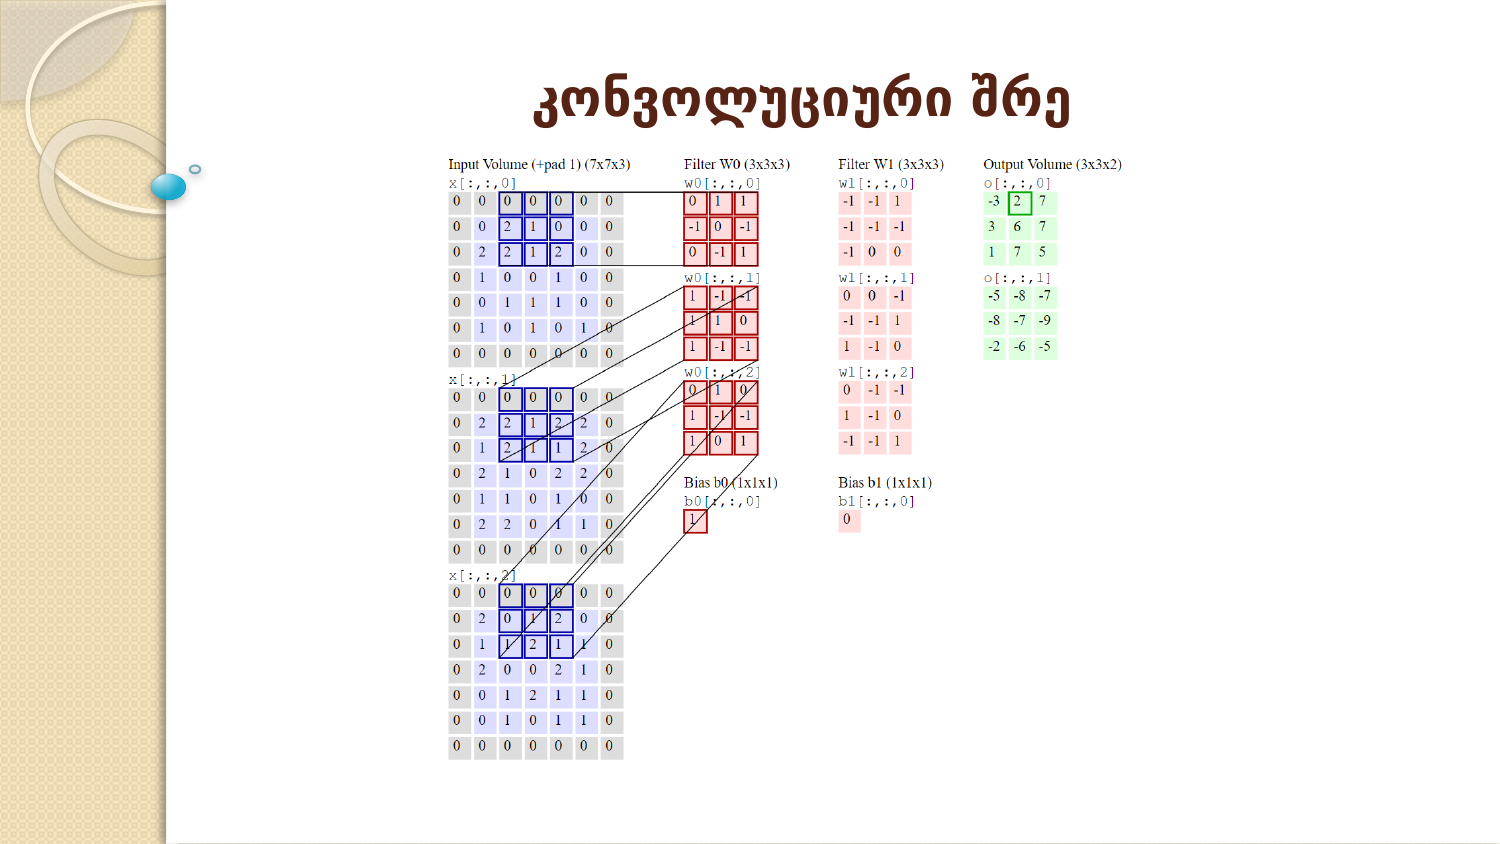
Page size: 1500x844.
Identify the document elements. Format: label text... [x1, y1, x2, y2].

title კონვოლუციური შრე [194, 30, 1410, 135]
picture [424, 146, 1143, 785]
